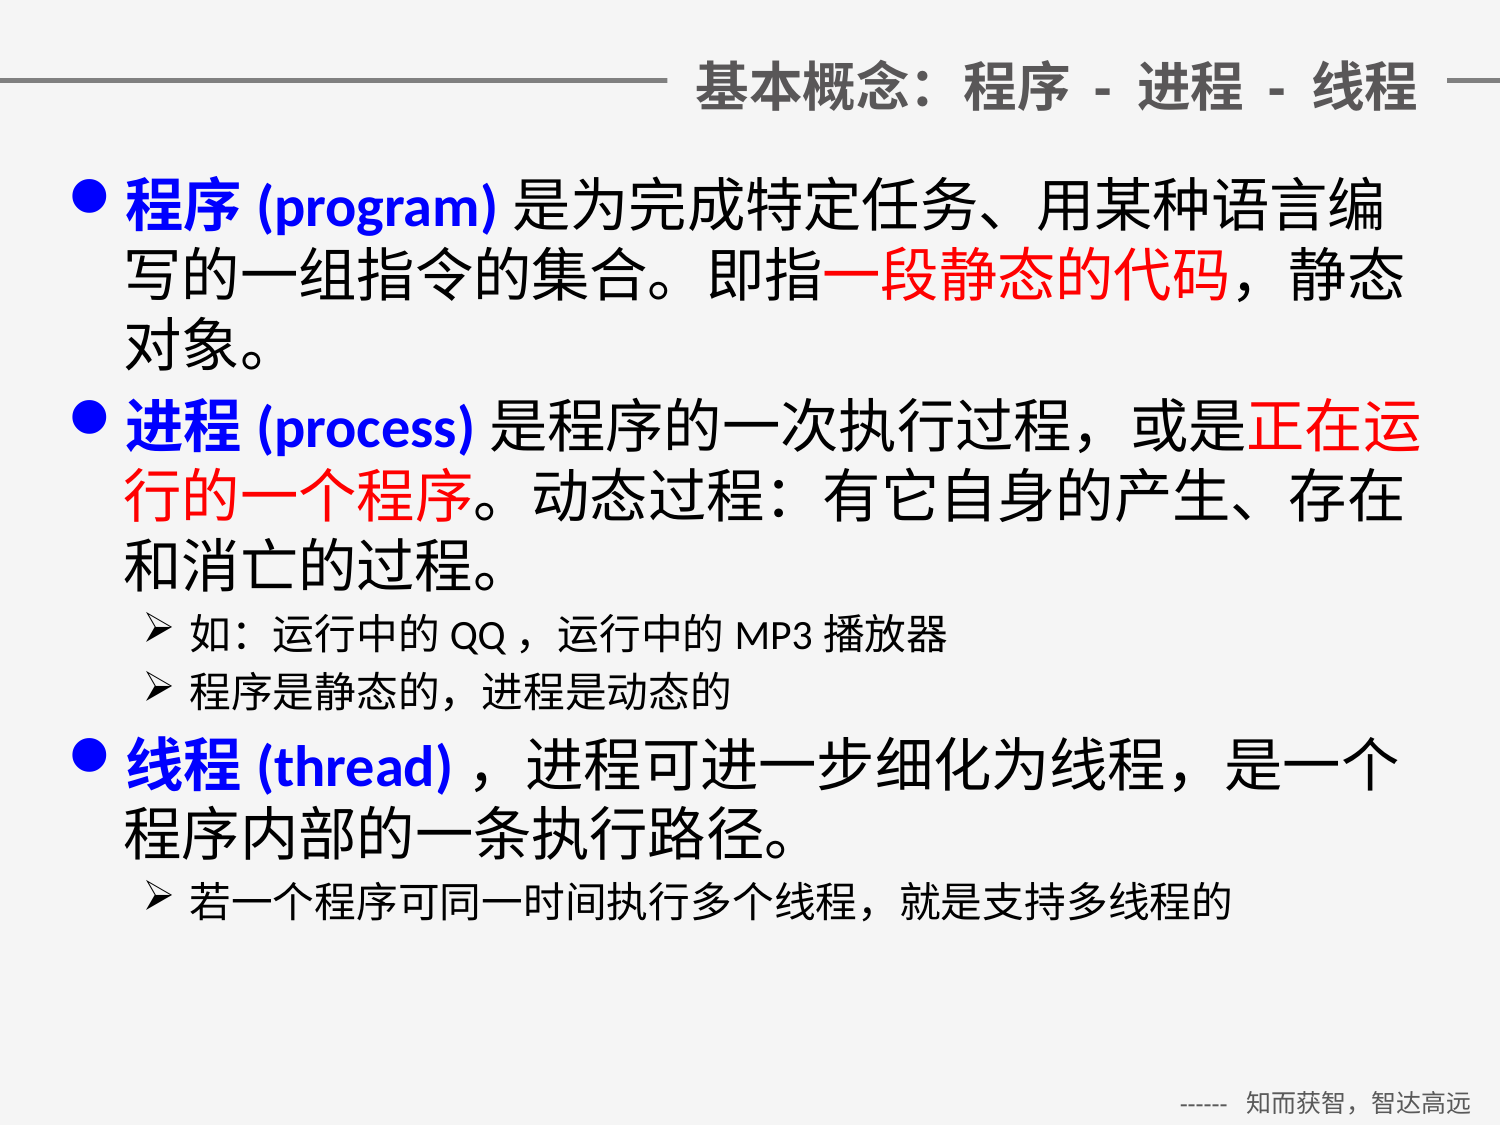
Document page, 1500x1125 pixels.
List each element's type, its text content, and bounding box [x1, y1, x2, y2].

title 基本概念：程序 - 进程 - 线程 [667, 37, 1447, 133]
list 程序(program)是为完成特定任务、用某种语言编写的一组指令的集合。即指一段静态的代码，静态对象。 进程(process)是程序的一次执行过程，或是正在运行的一个程序。动态过程：有它自身的产生、存在和消亡的过程。 如：运行中的QQ，运行中的MP3播放器 程序是静态的，进程是动态的 线程(thread)，进程可进一步细化为线程，是一个程序内部的一条执行路径。 若一个程序可同一时间执行多个线程，就是支持多线程的 [52, 160, 1459, 935]
